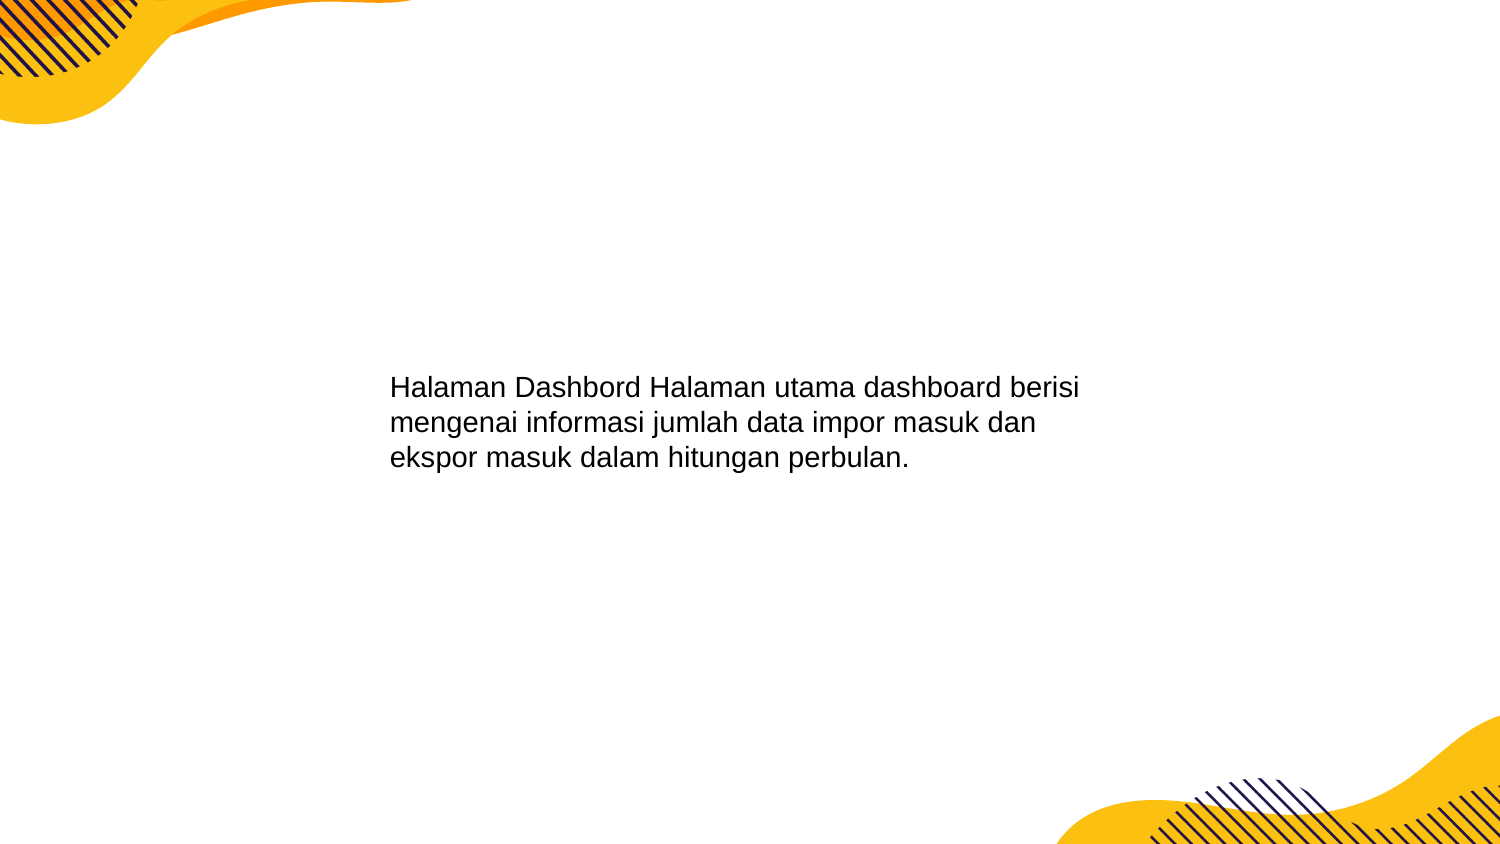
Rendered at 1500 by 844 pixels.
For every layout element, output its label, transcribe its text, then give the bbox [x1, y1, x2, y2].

picture [0, 0, 170, 77]
picture [1053, 591, 1500, 844]
text_box Halaman Dashbord Halaman utama dashboard berisi mengenai informasi jumlah data impor masuk dan ekspor masuk dalam hitungan perbulan. [374, 361, 1125, 481]
